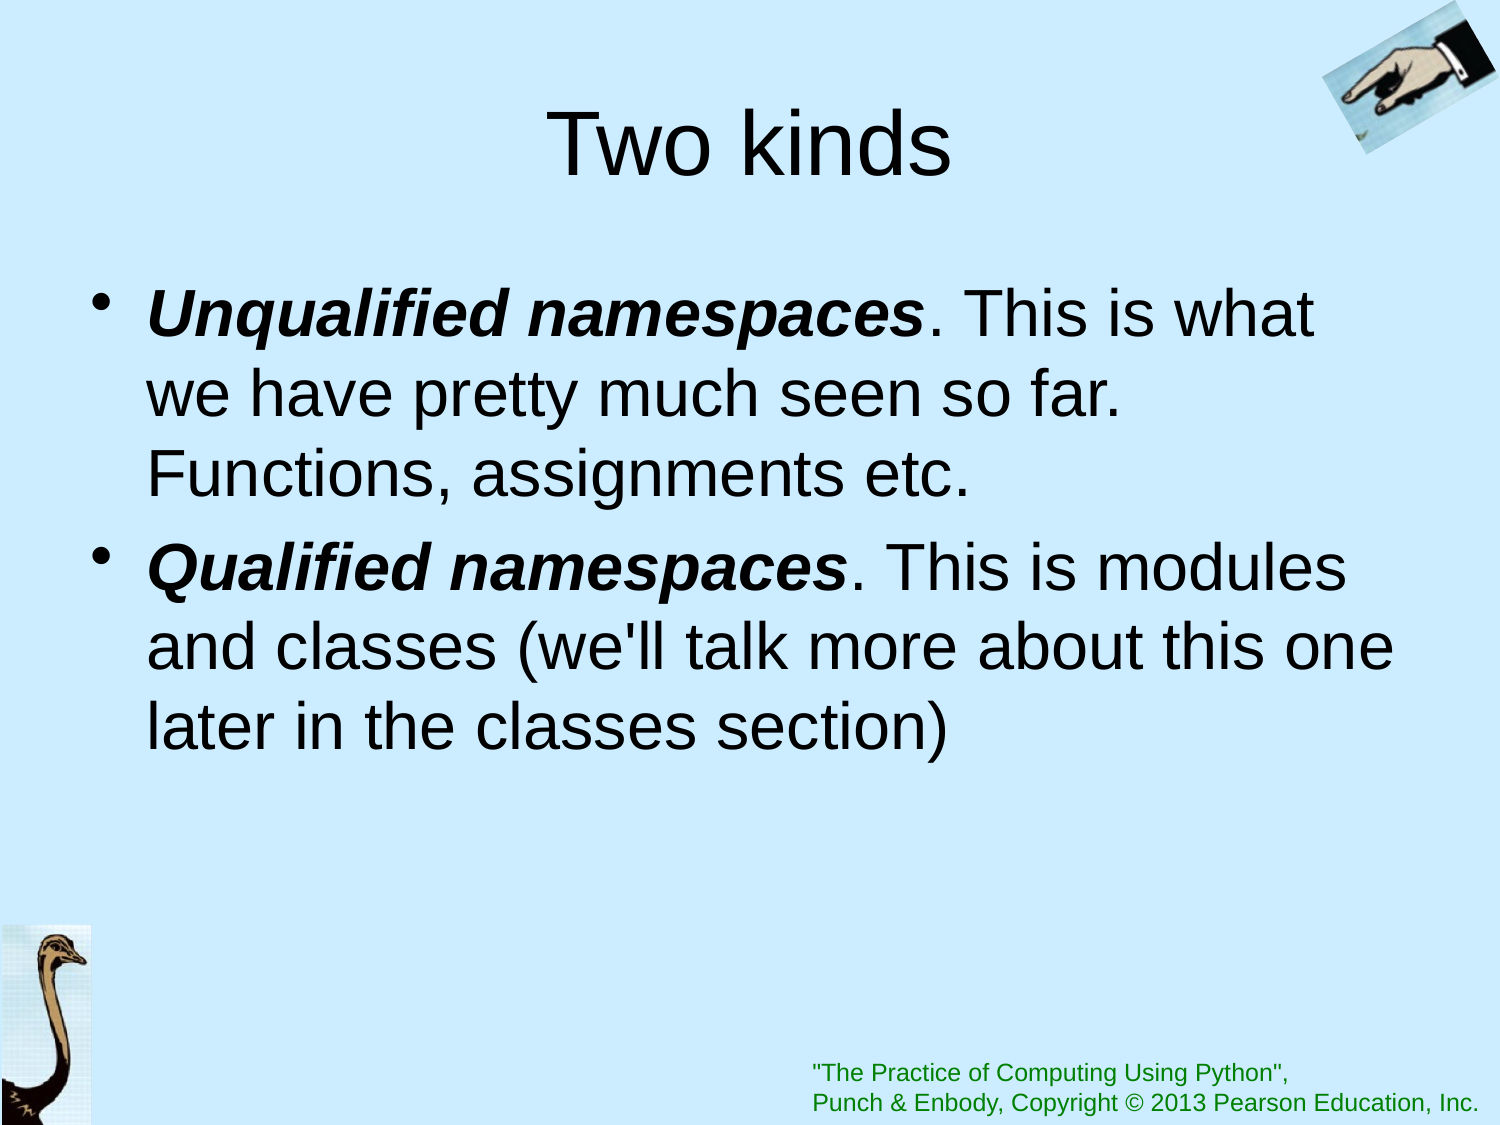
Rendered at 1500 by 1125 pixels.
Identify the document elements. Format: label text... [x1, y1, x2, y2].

picture [1378, 0, 1499, 120]
list Unqualified namespaces. This is what we have pretty much seen so far. Functions, assignments etc. Qualified namespaces. This is modules and classes (we'll talk more about this one later in the classes section) [75, 262, 1425, 1005]
title Two kinds [75, 45, 1425, 233]
picture [2, 924, 92, 1125]
